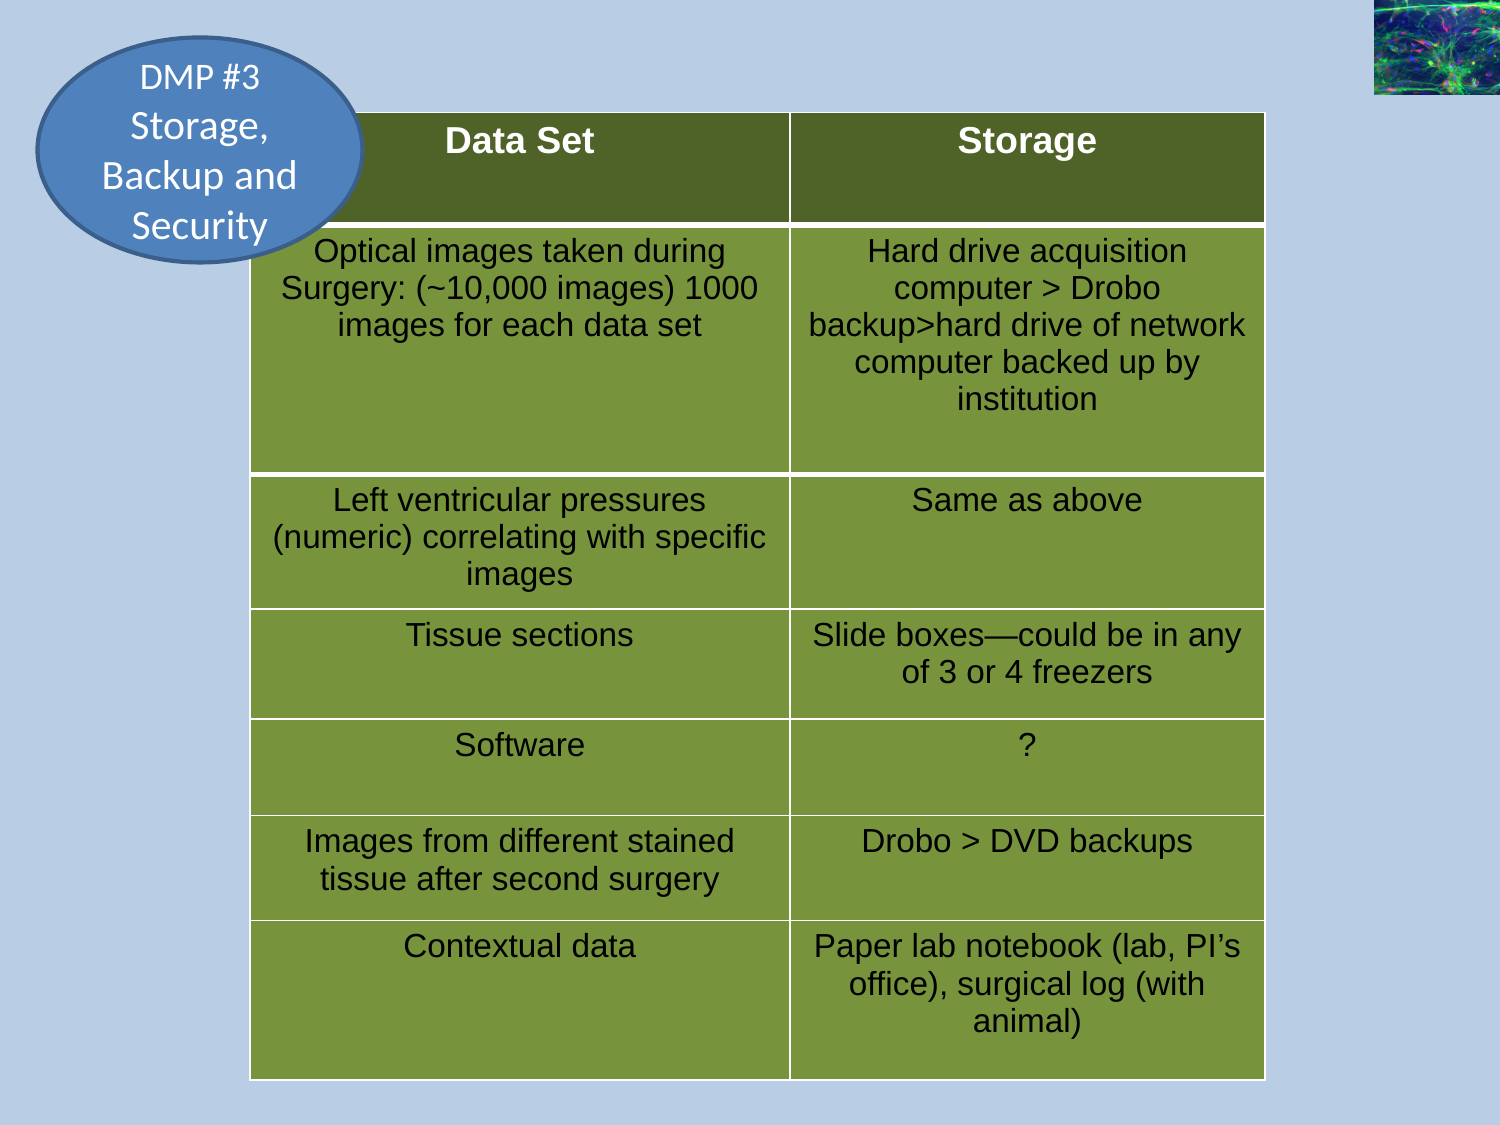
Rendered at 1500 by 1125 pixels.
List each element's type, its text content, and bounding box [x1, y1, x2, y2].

table_cell Slide boxes—could be in any of 3 or 4 freezers [791, 610, 1264, 718]
table_cell Images from different stained tissue after second surgery [251, 816, 789, 920]
table_cell ? [791, 720, 1264, 815]
table_cell Optical images taken during Surgery: (~10,000 images) 1000 images for each data set [251, 228, 789, 472]
table_cell Paper lab notebook (lab, PI’s office), surgical log (with animal) [791, 921, 1264, 1079]
table_cell Hard drive acquisition computer > Drobo backup>hard drive of network computer backed up by institution [791, 228, 1264, 472]
table_cell Drobo > DVD backups [791, 816, 1264, 920]
table_header Storage [791, 113, 1264, 222]
table_cell Contextual data [251, 921, 789, 1079]
table_cell Same as above [791, 477, 1264, 608]
table_header Data Set [330, 113, 789, 222]
table_cell Left ventricular pressures (numeric) correlating with specific images [251, 477, 789, 608]
picture [1374, 0, 1500, 95]
table_cell Software [251, 720, 789, 815]
table_cell Tissue sections [251, 610, 789, 718]
text_box DMP #3 Storage, Backup and Security [35, 35, 365, 265]
